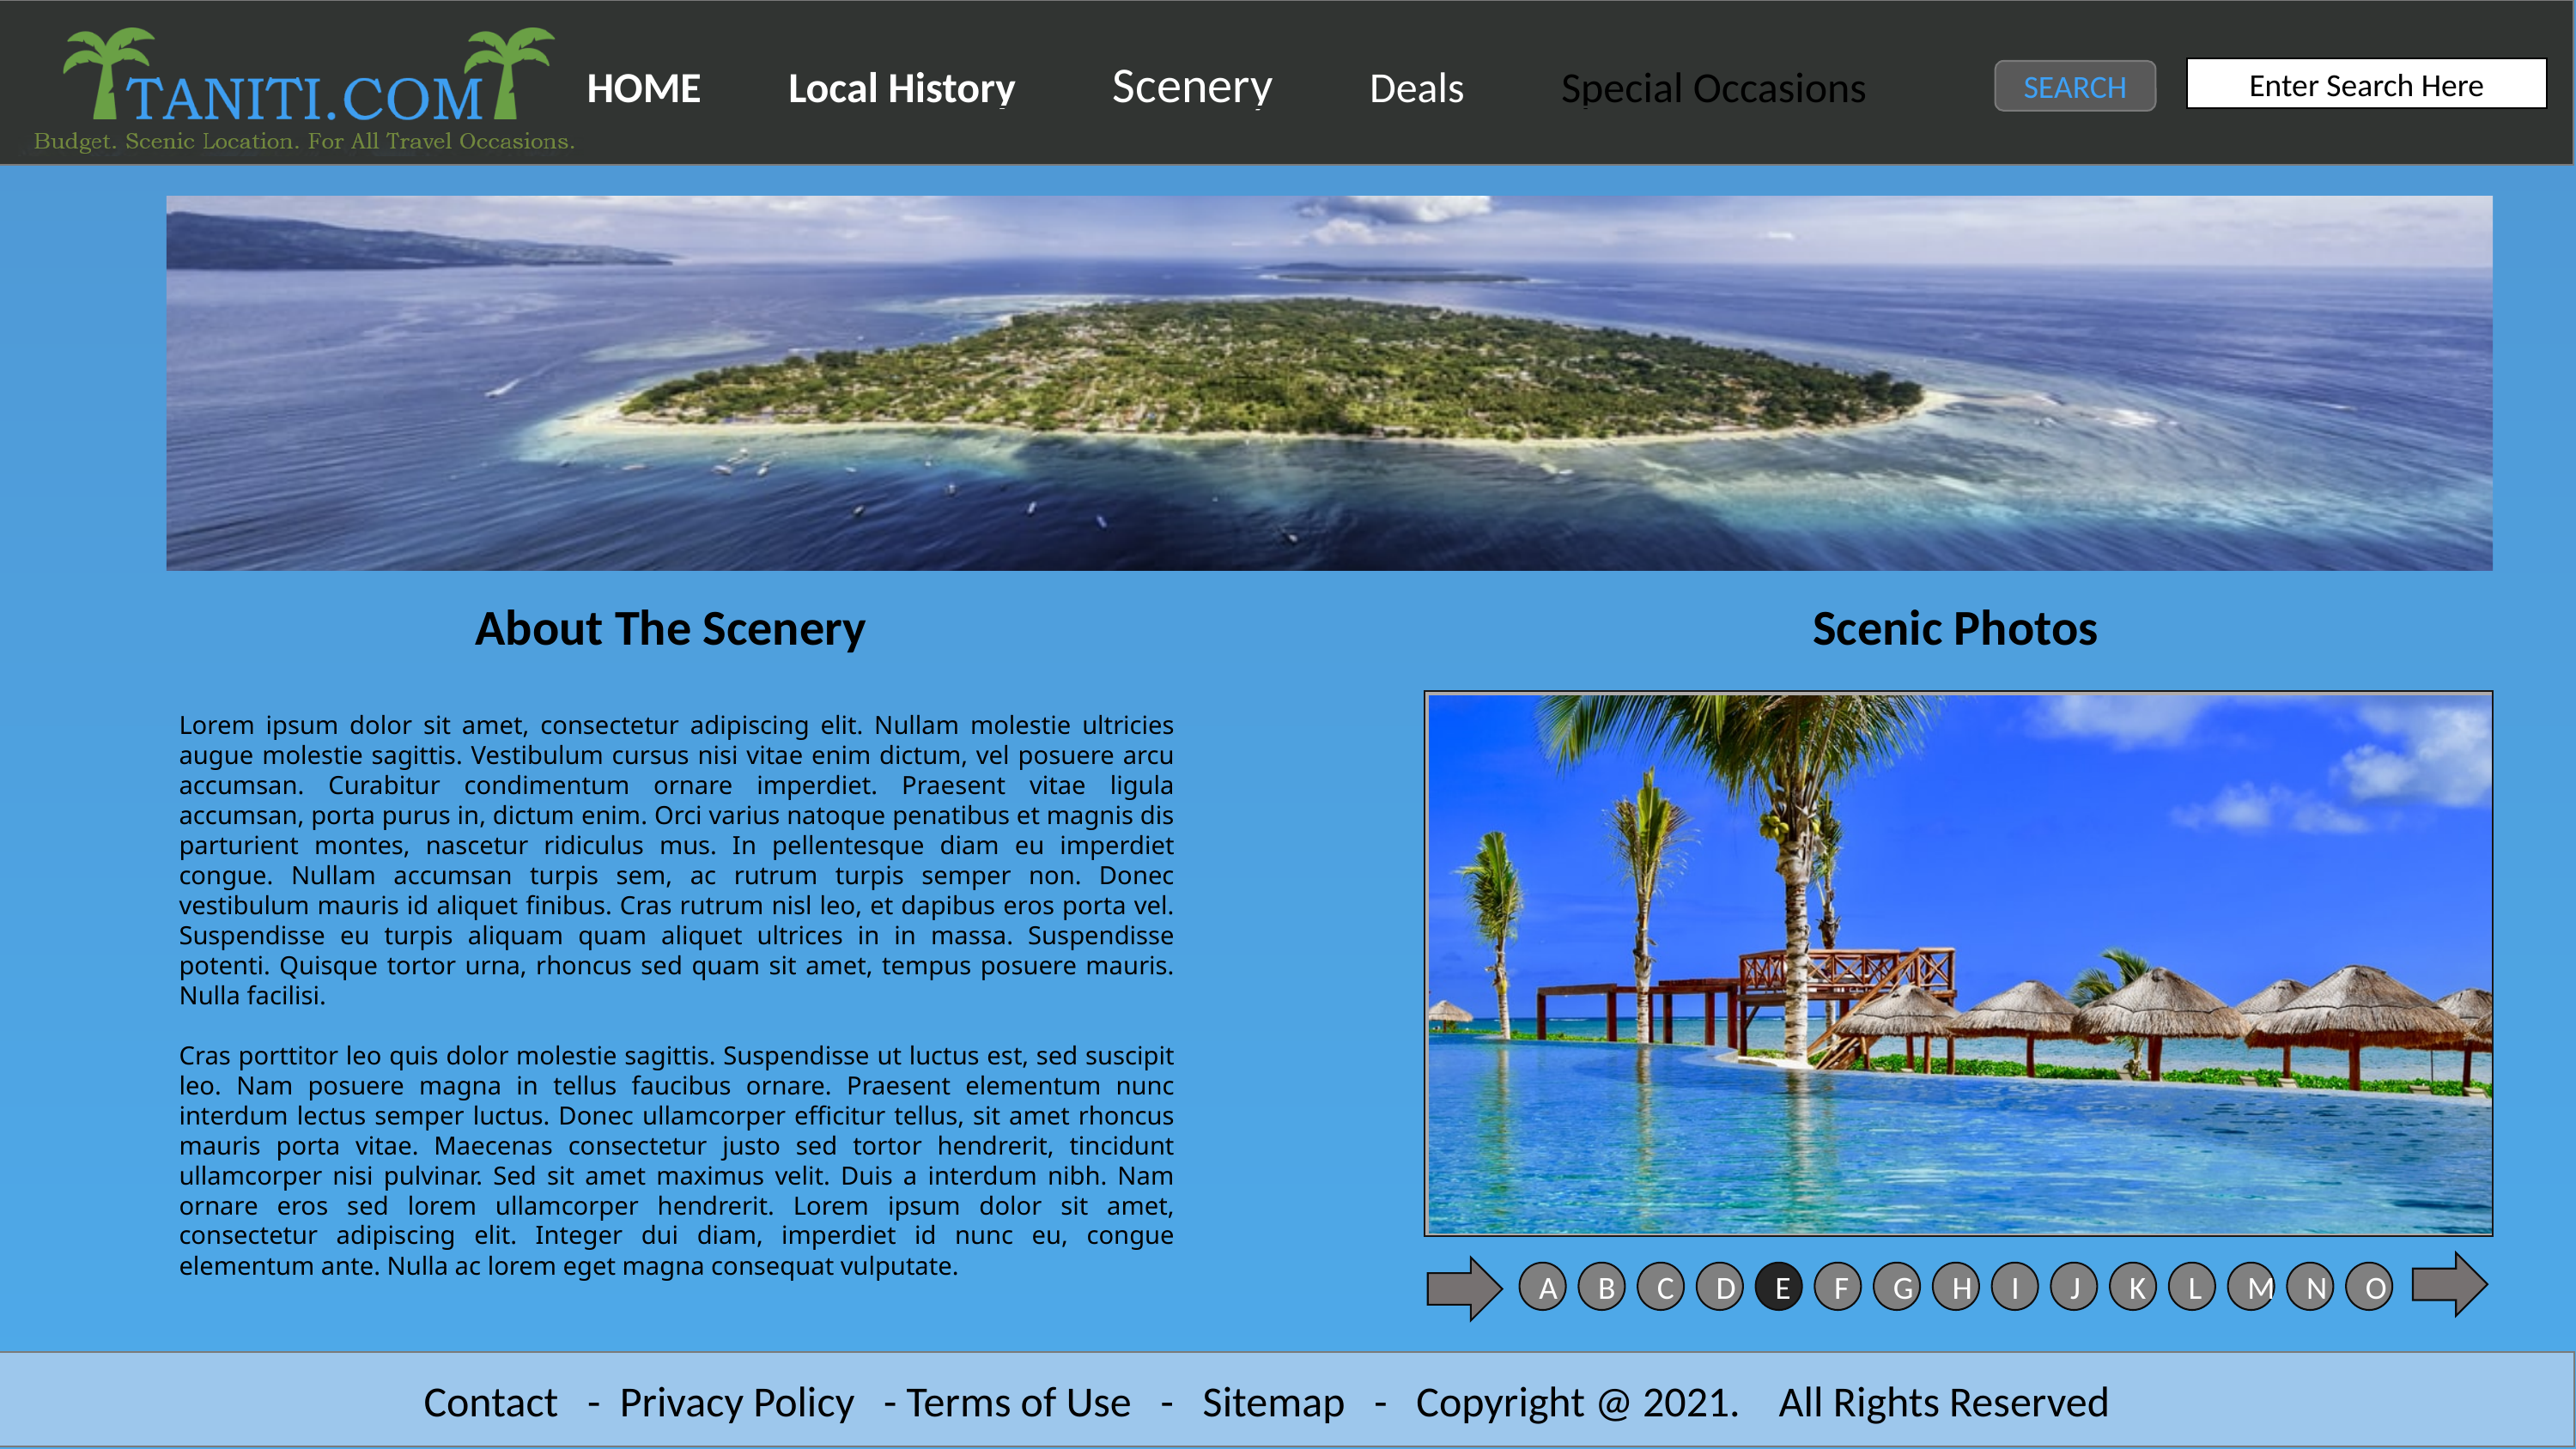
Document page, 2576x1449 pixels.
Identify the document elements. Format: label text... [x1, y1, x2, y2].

text_box SEARCH [1994, 59, 2157, 112]
text_box About The Scenery [116, 588, 1226, 662]
picture [166, 196, 2494, 571]
text_box Enter Search Here [2186, 58, 2548, 109]
text_box Lorem ipsum dolor sit amet, consectetur adipiscing elit. Nullam molestie ultricies augue molestie sagittis. Vestibulum cursus nisi vitae enim dictum, vel posuere arcu accumsan. Curabitur condimentum ornare imperdiet. Praesent vitae ligula accumsan, porta purus in, dictum enim. Orci varius natoque penatibus et magnis dis parturient montes, nascetur ridiculus mus. In pellentesque diam eu imperdiet congue. Nullam accumsan turpis sem, ac rutrum turpis semper non. Donec vestibulum mauris id aliquet finibus. Cras rutrum nisl leo, et dapibus eros porta vel. Suspendisse eu turpis aliquam quam aliquet ultrices in in massa. Suspendisse potenti. Quisque tortor urna, rhoncus sed quam sit amet, tempus posuere mauris. Nulla facilisi. Cras porttitor leo quis dolor molestie sagittis. Suspendisse ut luctus est, sed suscipit leo. Nam posuere magna in tellus faucibus ornare. Praesent elementum nunc interdum lectus semper luctus. Donec ullamcorper efficitur tellus, sit amet rhoncus mauris porta vitae. Maecenas consectetur justo sed tortor hendrerit, tincidunt ullamcorper nisi pulvinar. Sed sit amet maximus velit. Duis a interdum nibh. Nam ornare eros sed lorem ullamcorper hendrerit. Lorem ipsum dolor sit amet, consectetur adipiscing elit. Integer dui diam, imperdiet id nunc eu, congue elementum ante. Nulla ac lorem eget magna consequat vulputate. [166, 703, 1188, 1313]
text_box Contact - Privacy Policy - Terms of Use - Sitemap - Copyright @ 2021. All Rights Reserved [0, 1351, 2575, 1447]
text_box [1427, 1252, 2488, 1321]
picture [1417, 695, 2492, 1234]
picture [18, 10, 584, 156]
text_box HOME Local History Scenery Deals Special Occasions [0, 0, 2574, 166]
text_box Scenic Photos [1400, 588, 2511, 662]
text_box [1424, 690, 2494, 1237]
